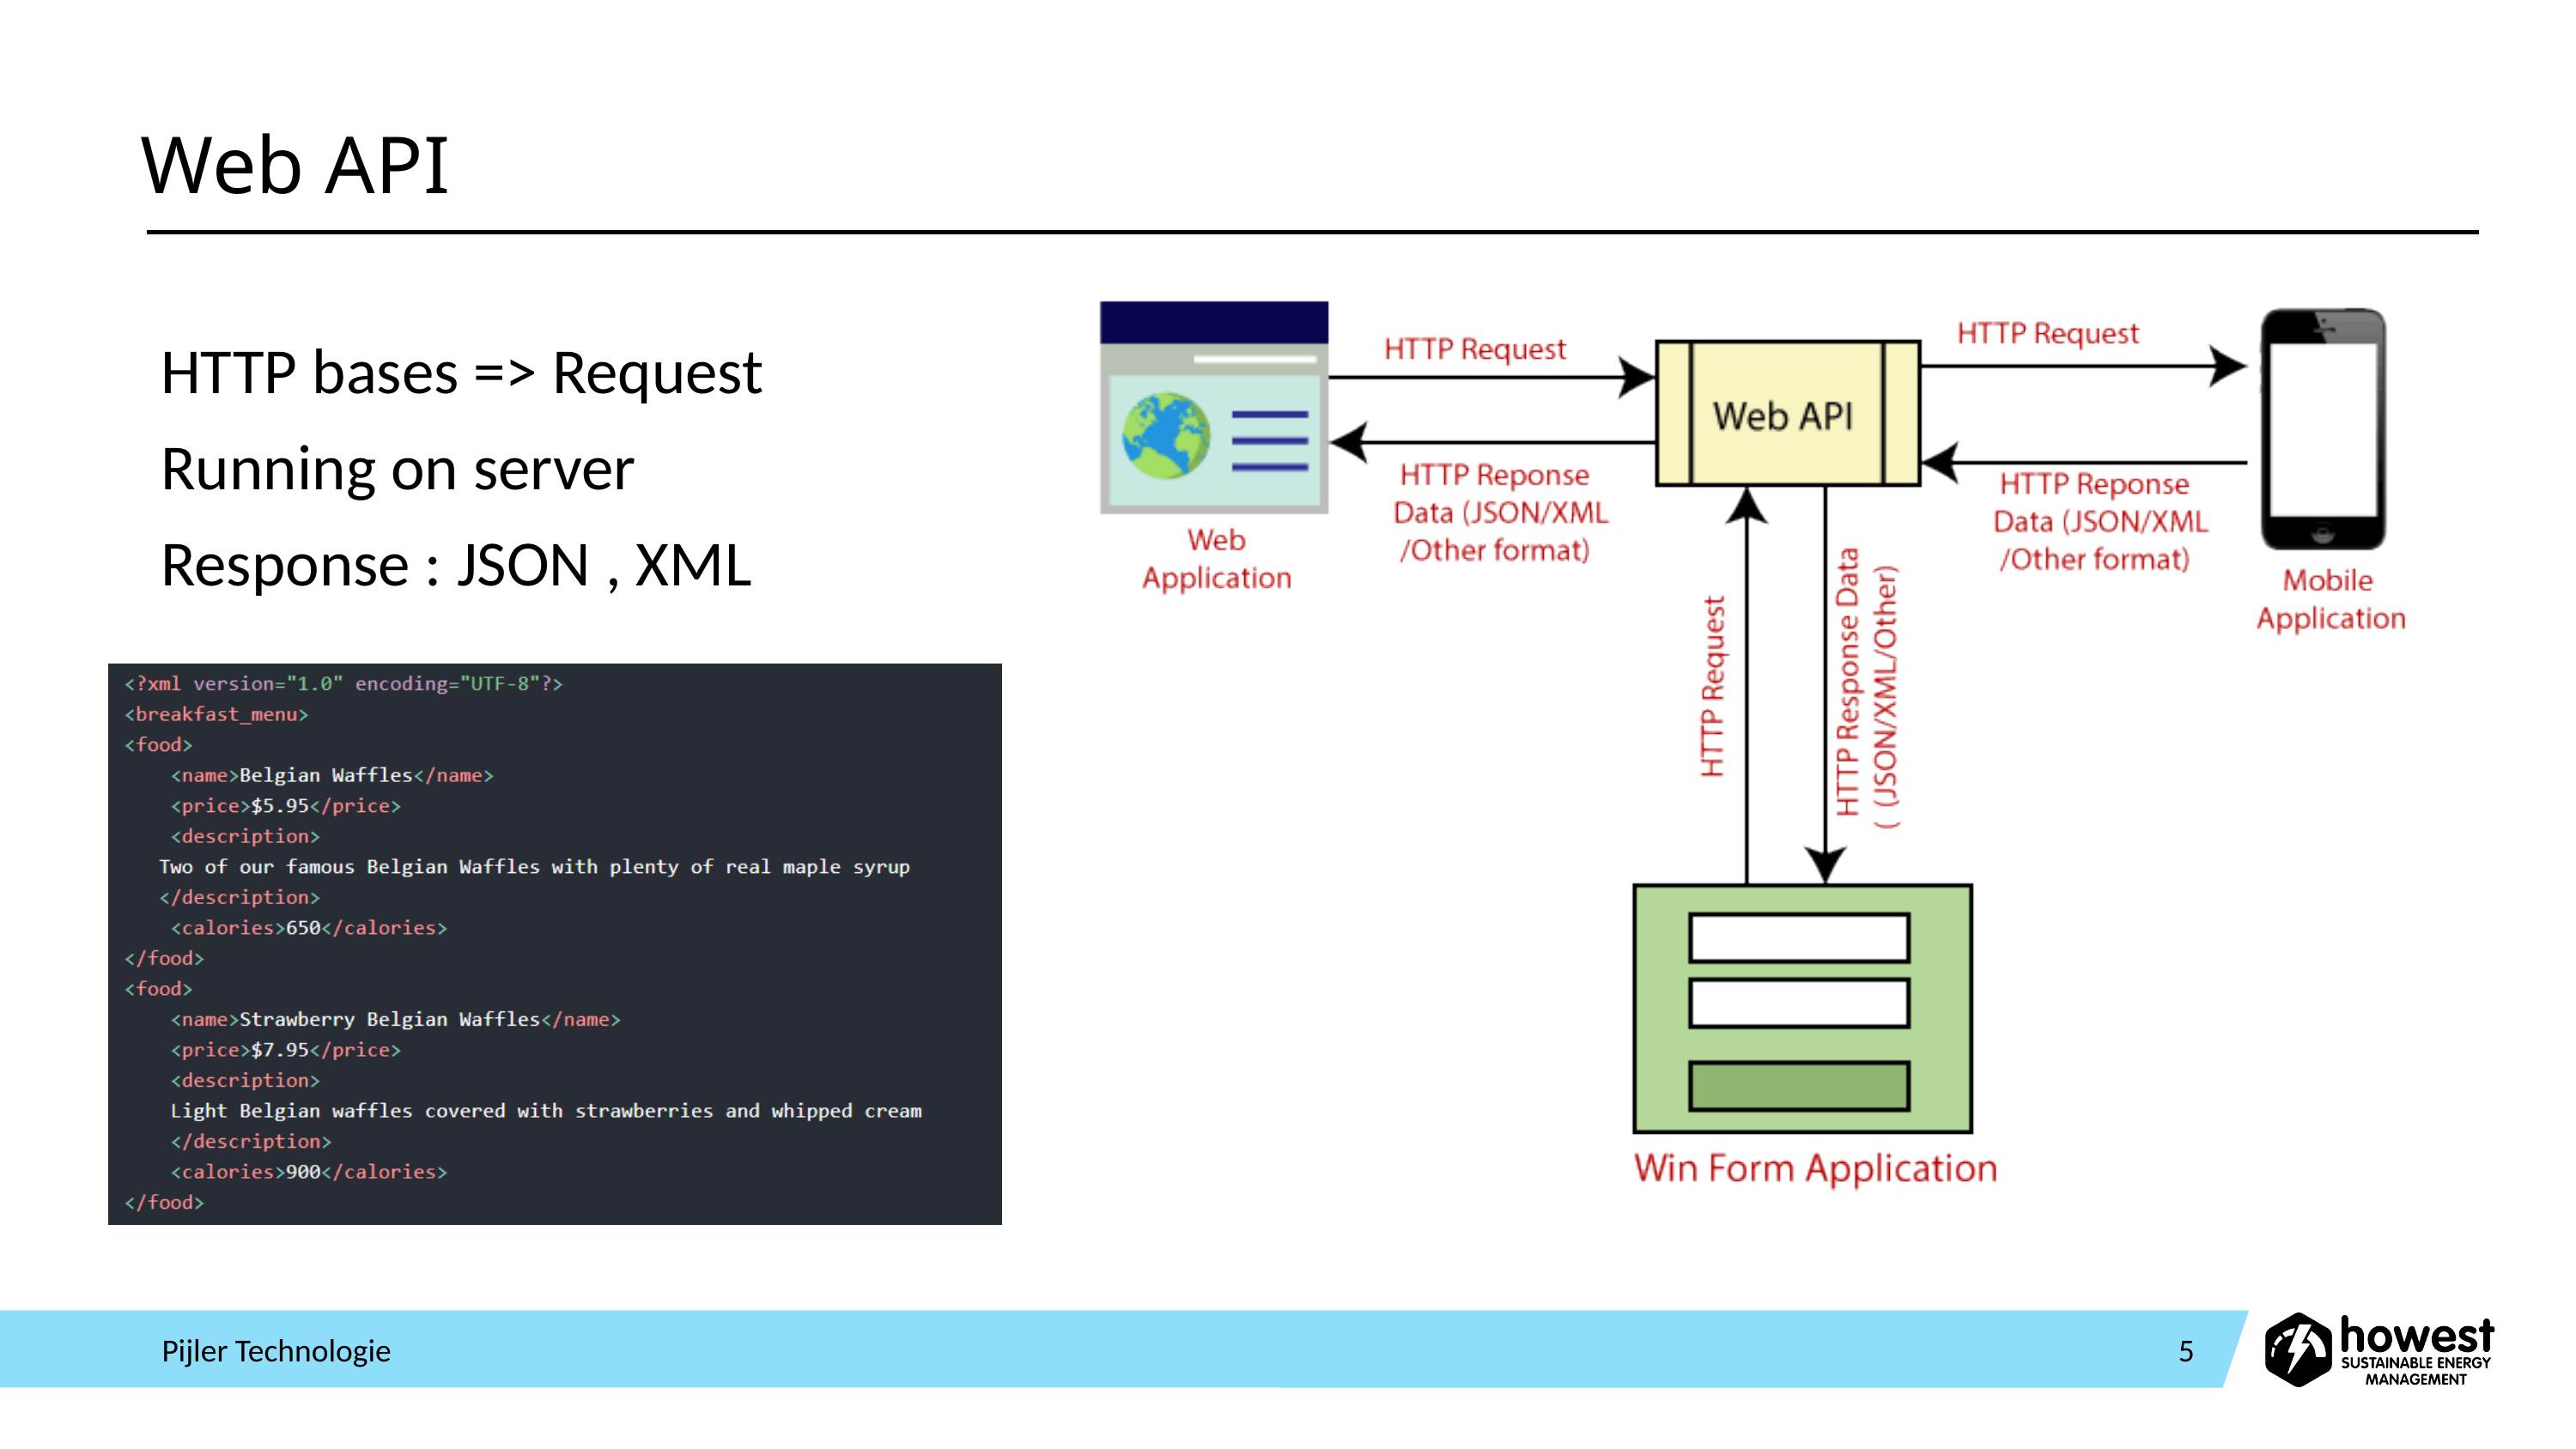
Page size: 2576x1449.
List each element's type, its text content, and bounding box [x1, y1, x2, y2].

picture [2265, 1313, 2495, 1387]
slide_number 5 [1676, 1310, 2208, 1388]
title Web API [140, 124, 2476, 215]
picture [1080, 293, 2428, 1191]
slide_number Pijler Technologie [149, 1310, 729, 1388]
list HTTP bases => Request Running on server Response : JSON , XML [148, 331, 1042, 1191]
picture [108, 664, 1002, 1225]
